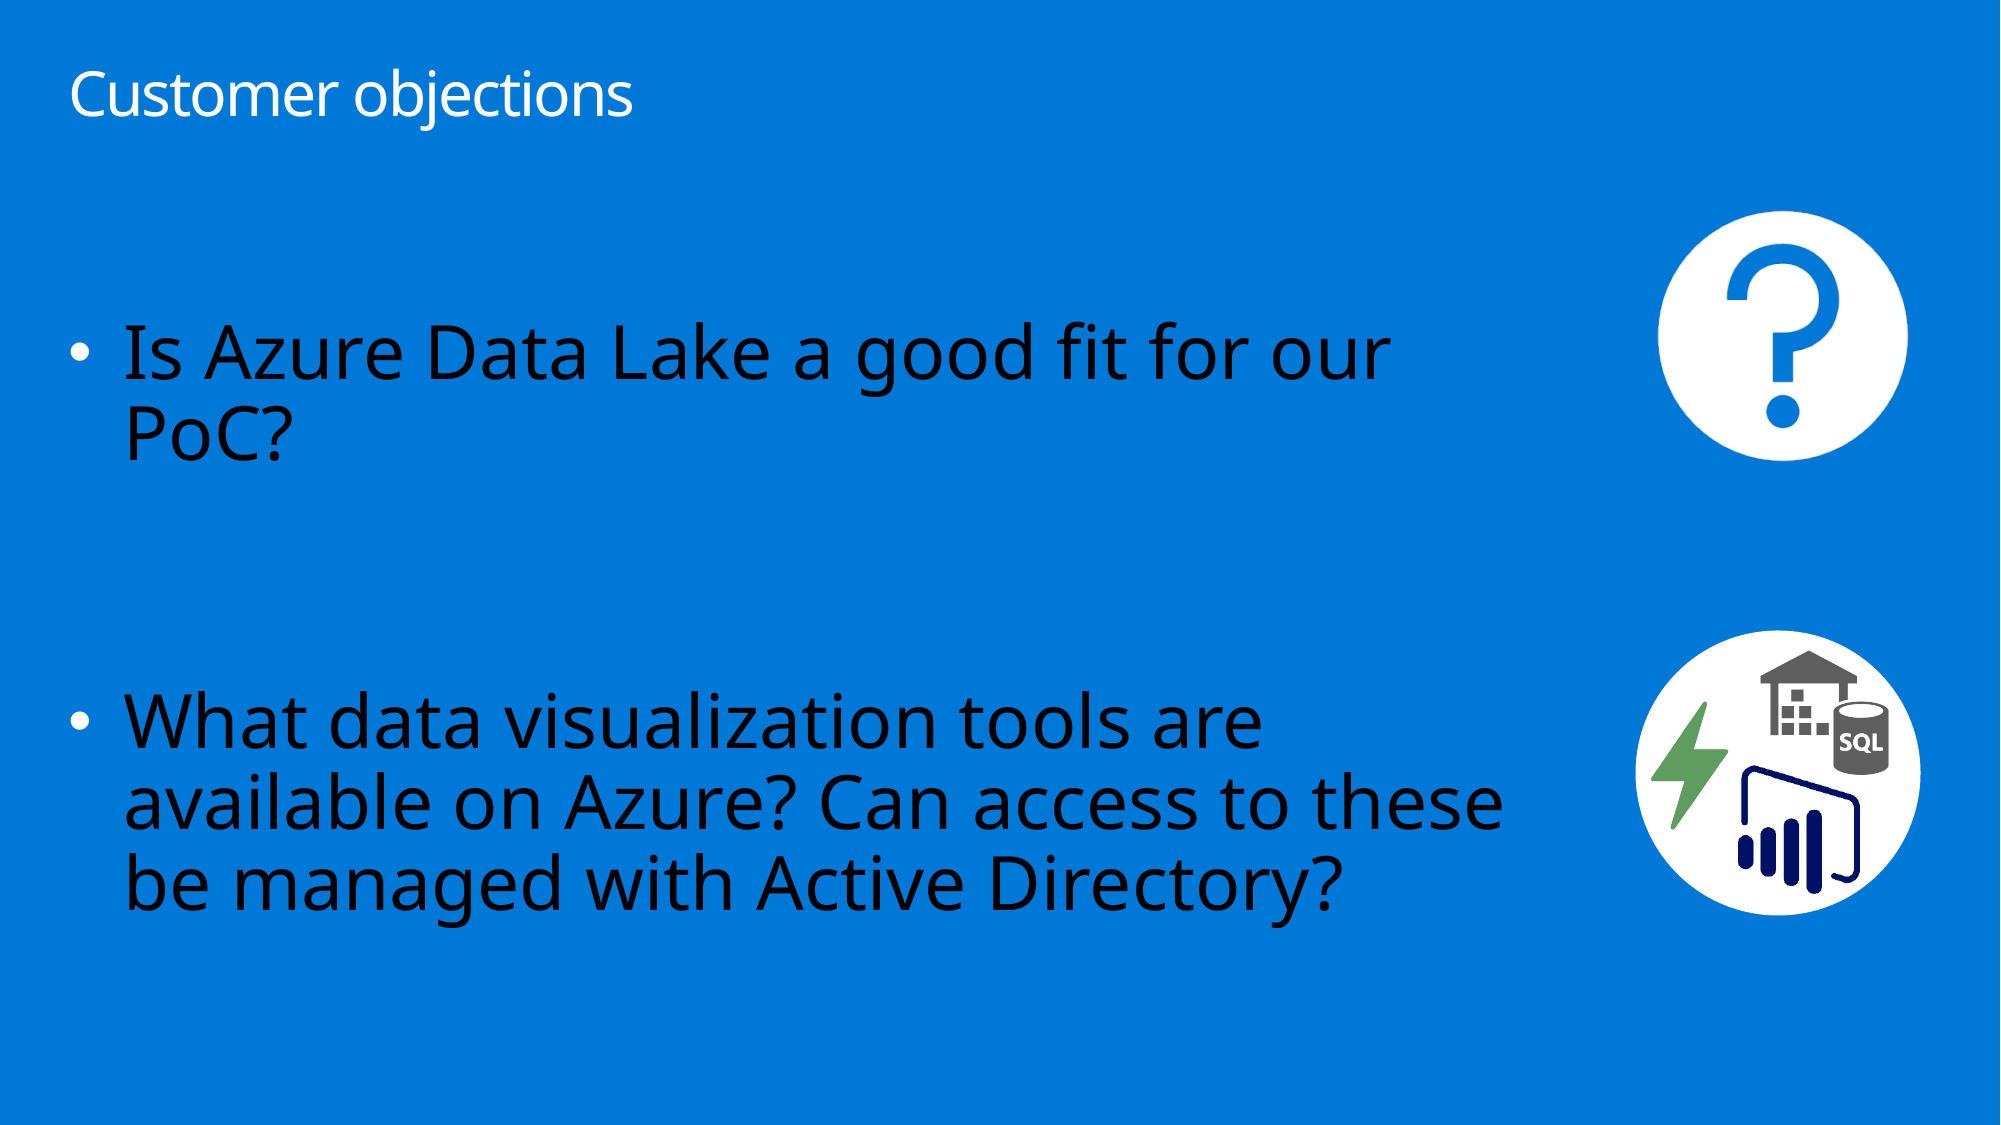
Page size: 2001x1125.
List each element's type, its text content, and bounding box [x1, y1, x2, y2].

list Is Azure Data Lake a good fit for our PoC? What data visualization tools are available on Azure? Can access to these be managed with Active Directory? [44, 195, 1600, 1073]
picture [1625, 178, 1941, 495]
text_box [1625, 630, 1921, 916]
title Customer objections [44, 47, 1957, 196]
